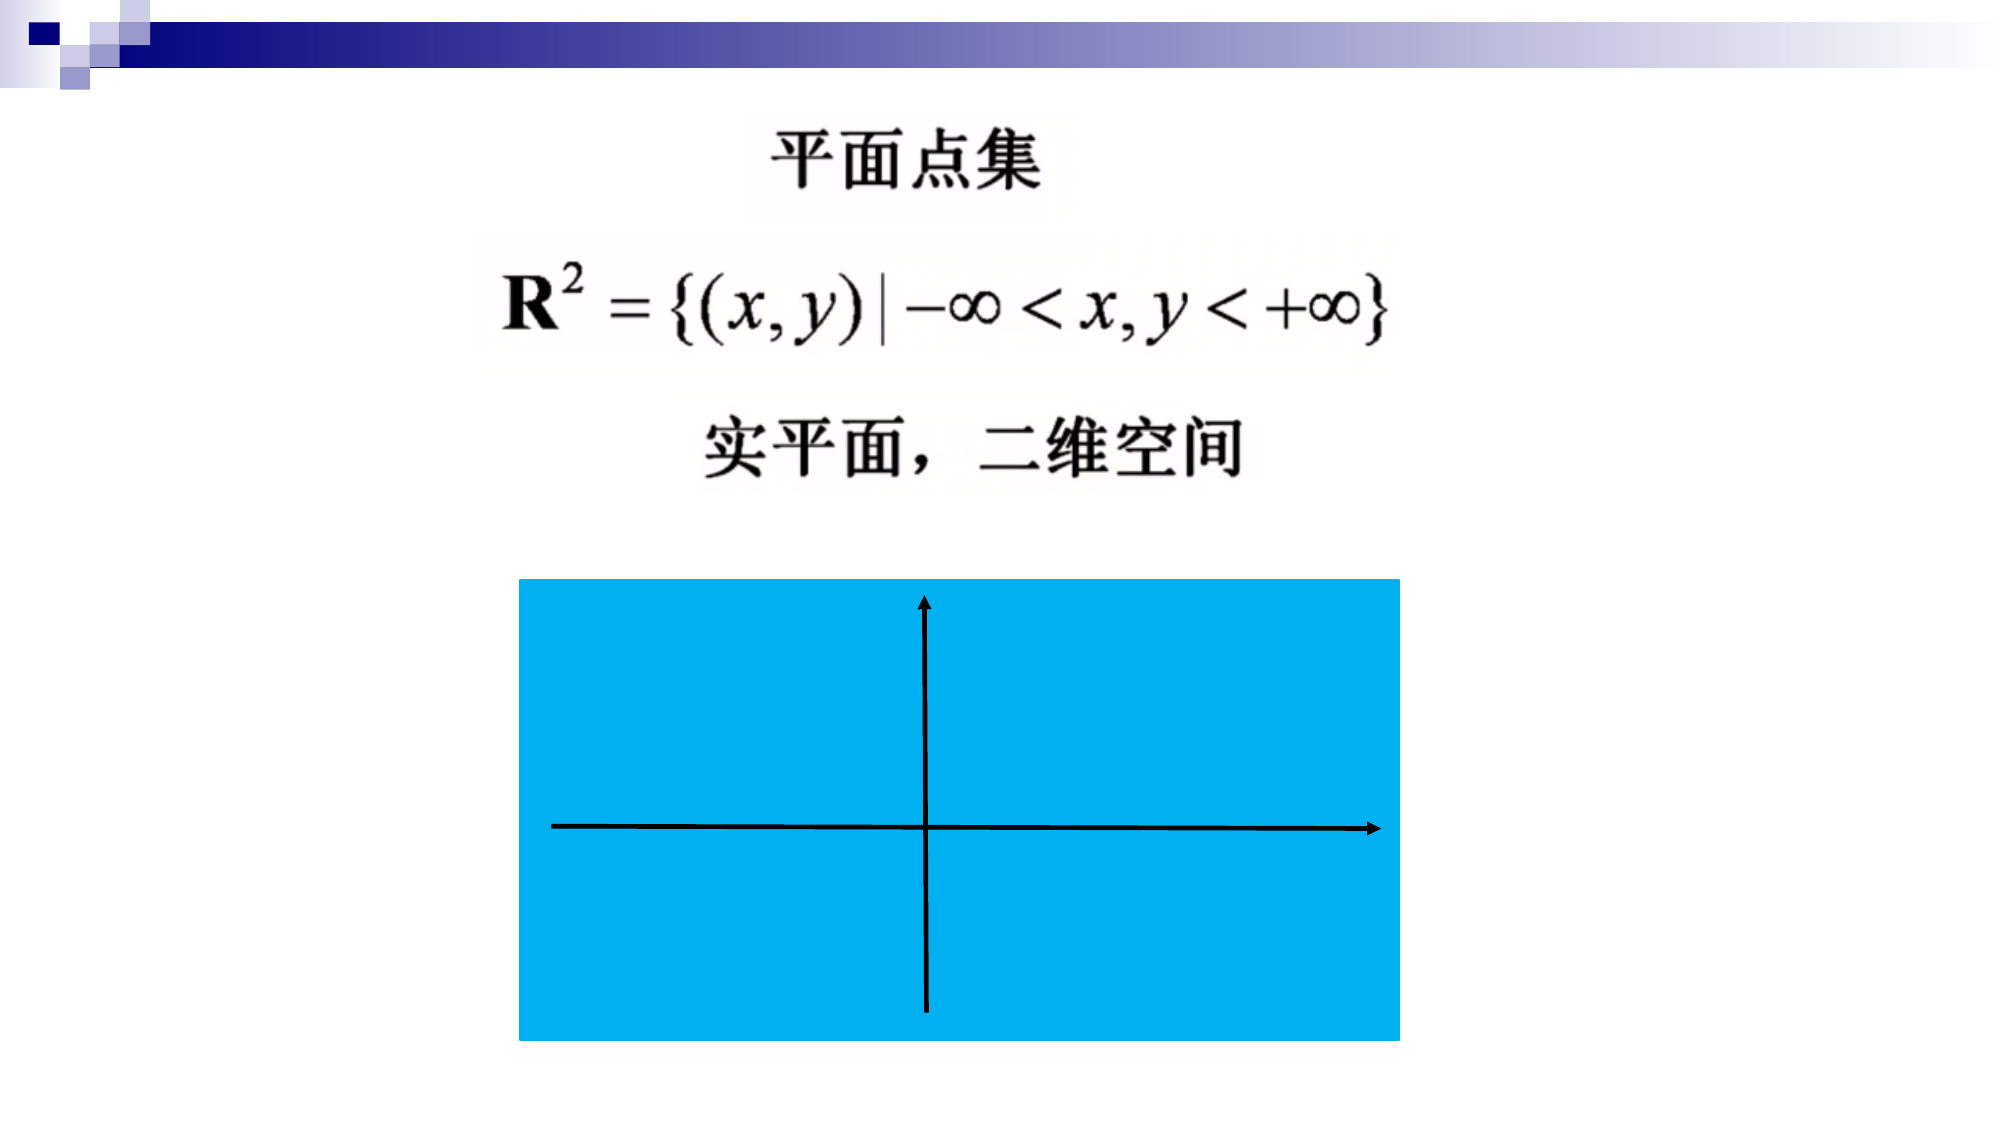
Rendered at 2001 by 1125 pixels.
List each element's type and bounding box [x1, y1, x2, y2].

text_box [553, 595, 1382, 1011]
picture [660, 397, 1259, 495]
picture [472, 238, 1399, 377]
picture [744, 112, 1075, 218]
text_box [520, 580, 1399, 1041]
